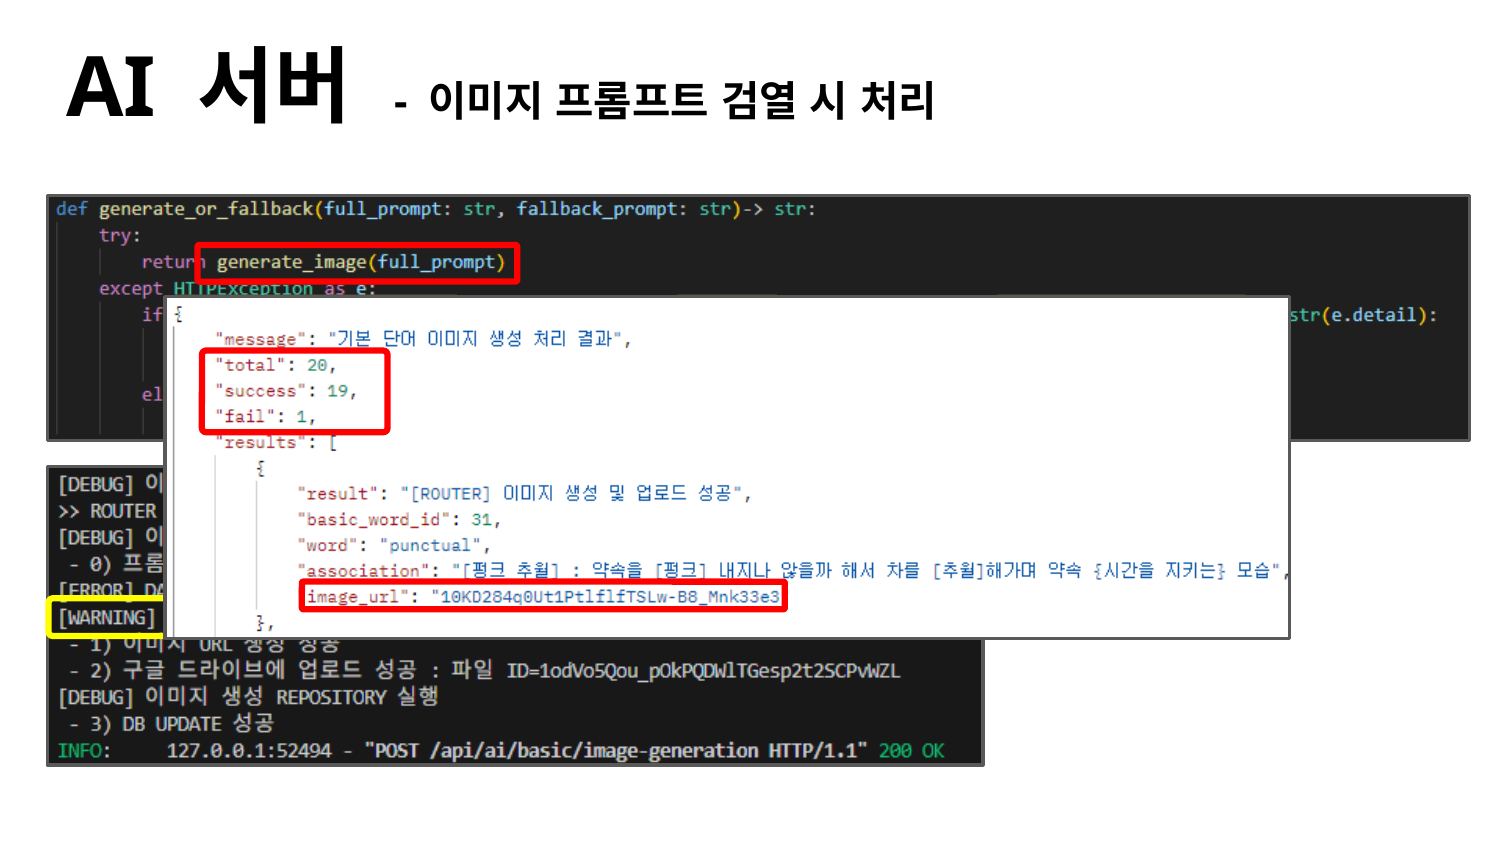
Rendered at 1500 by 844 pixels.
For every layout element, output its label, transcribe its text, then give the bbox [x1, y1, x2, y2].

picture [48, 197, 1469, 764]
title AI 서버 - 이미지 프롬프트 검열 시 처리 [51, 35, 1449, 130]
